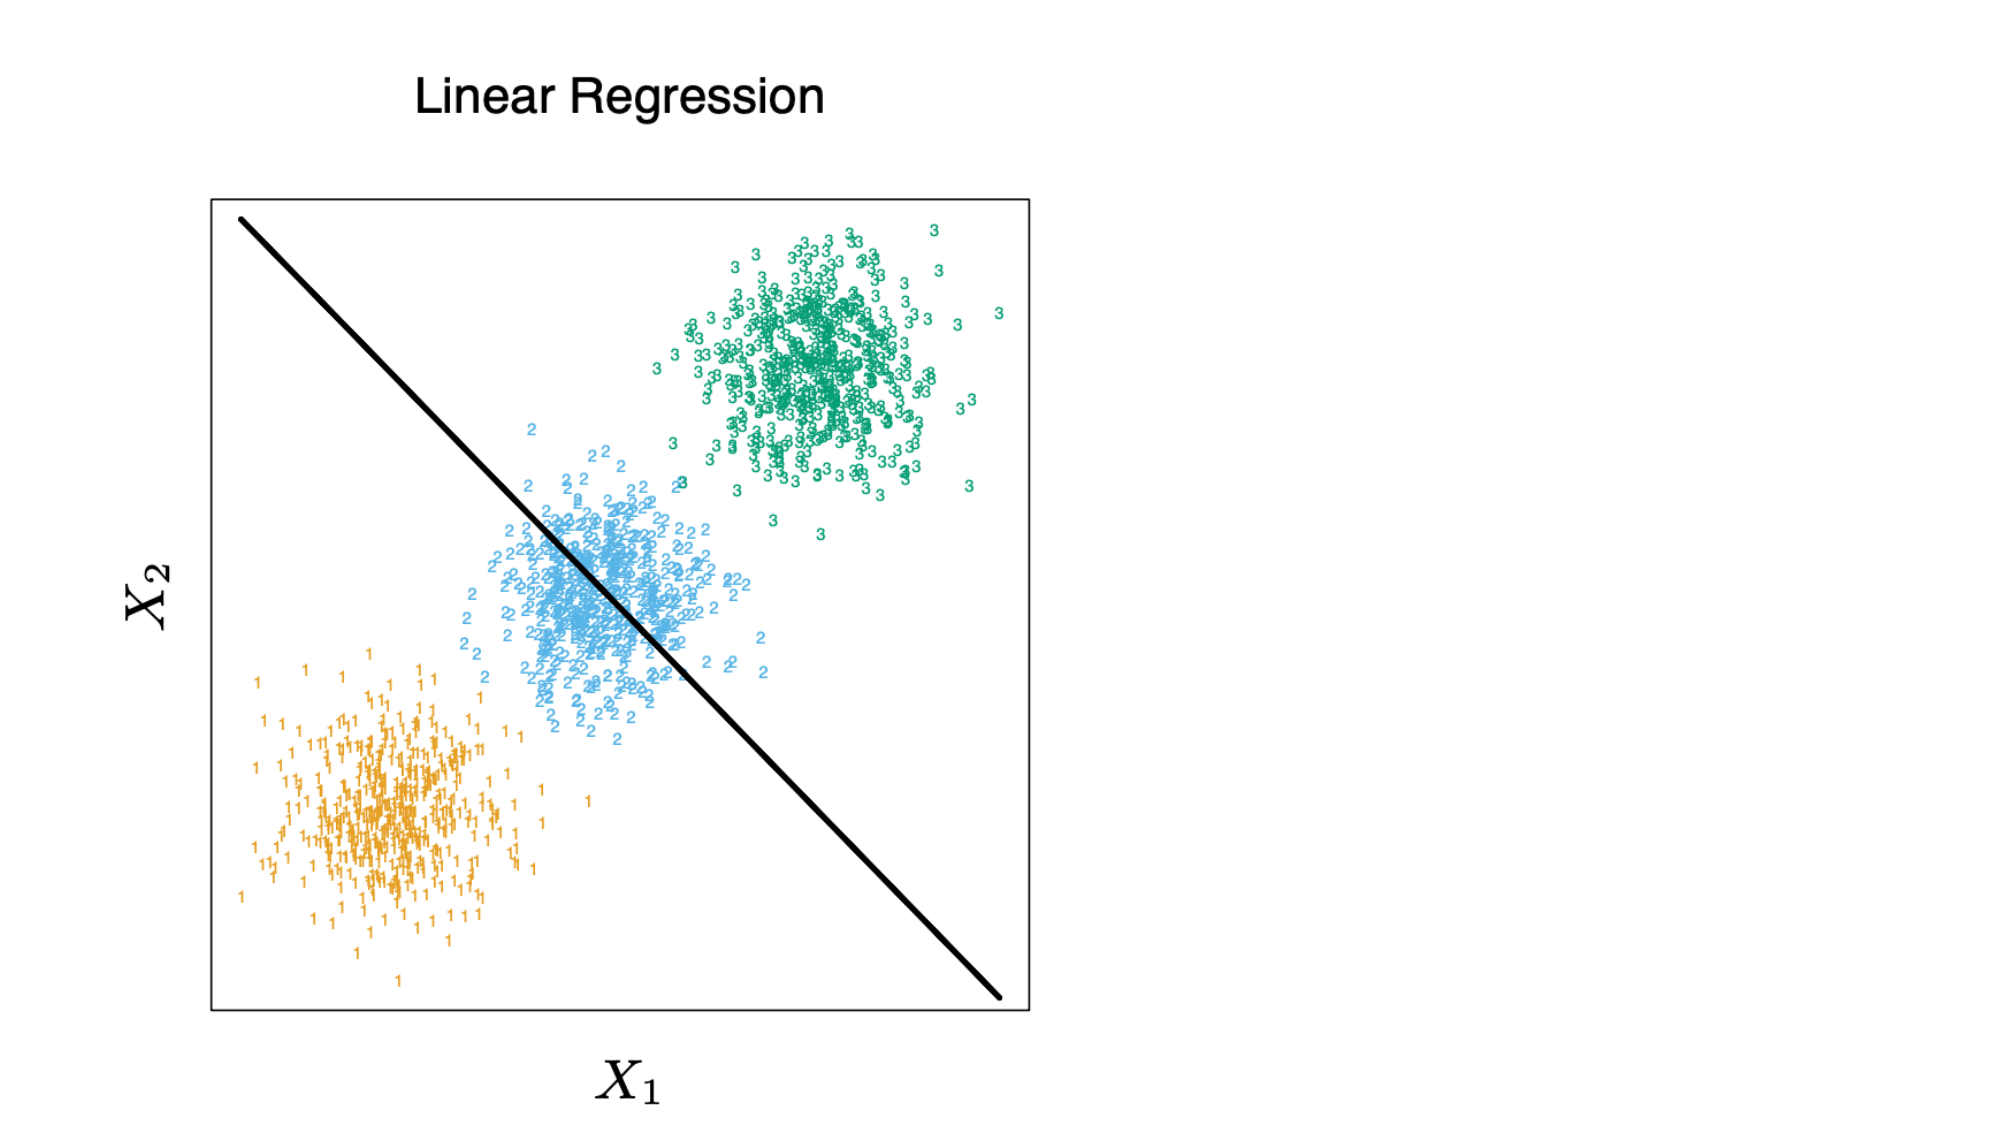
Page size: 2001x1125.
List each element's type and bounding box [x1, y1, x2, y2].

picture [0, 0, 1137, 1125]
